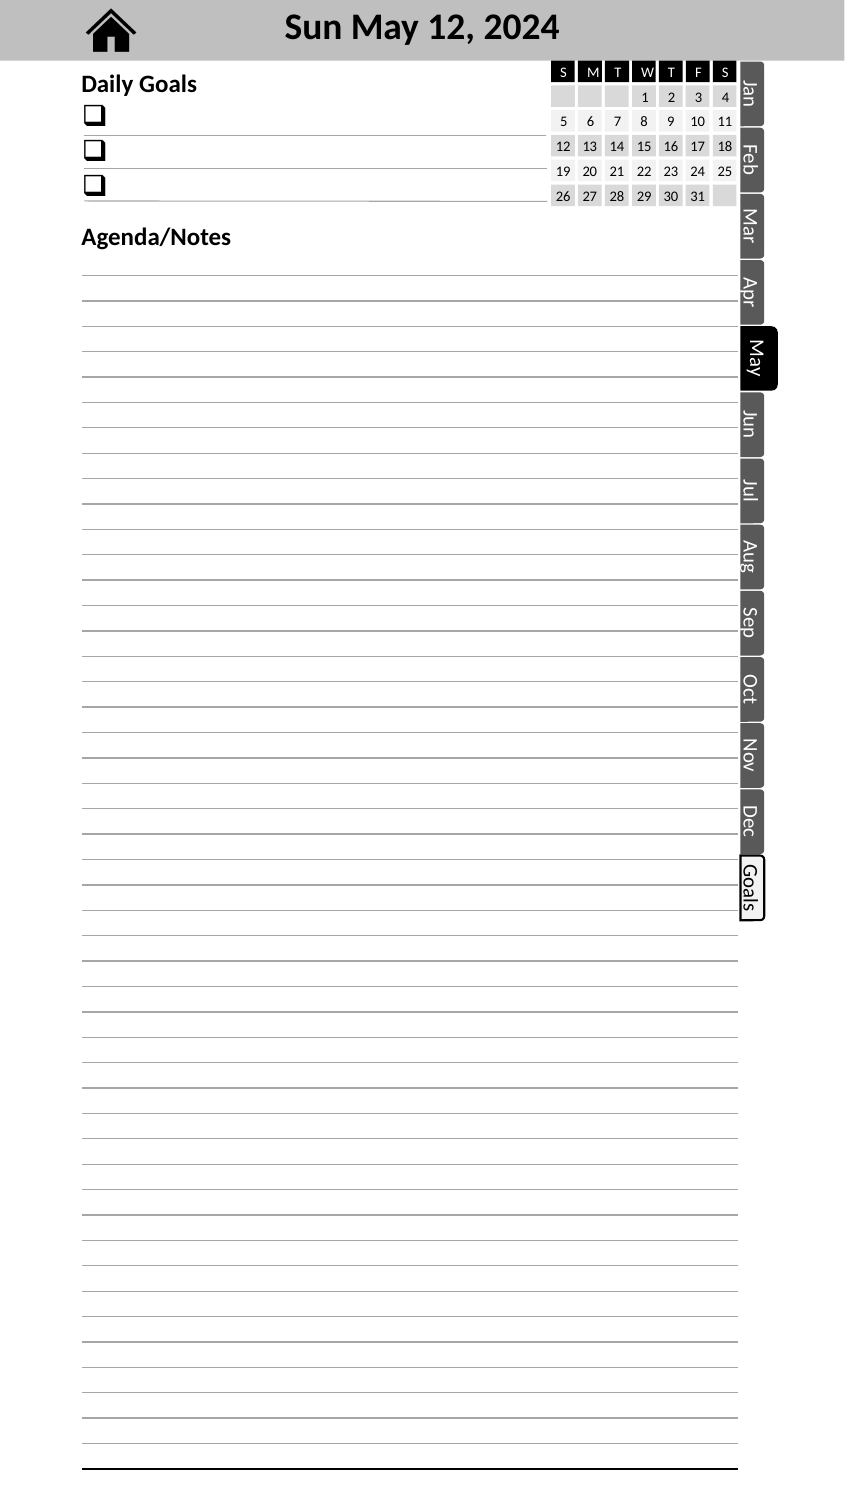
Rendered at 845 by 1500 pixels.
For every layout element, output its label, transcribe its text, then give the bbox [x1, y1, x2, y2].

picture [82, 1, 140, 59]
list Sun May 12, 2024 [190, 0, 655, 61]
